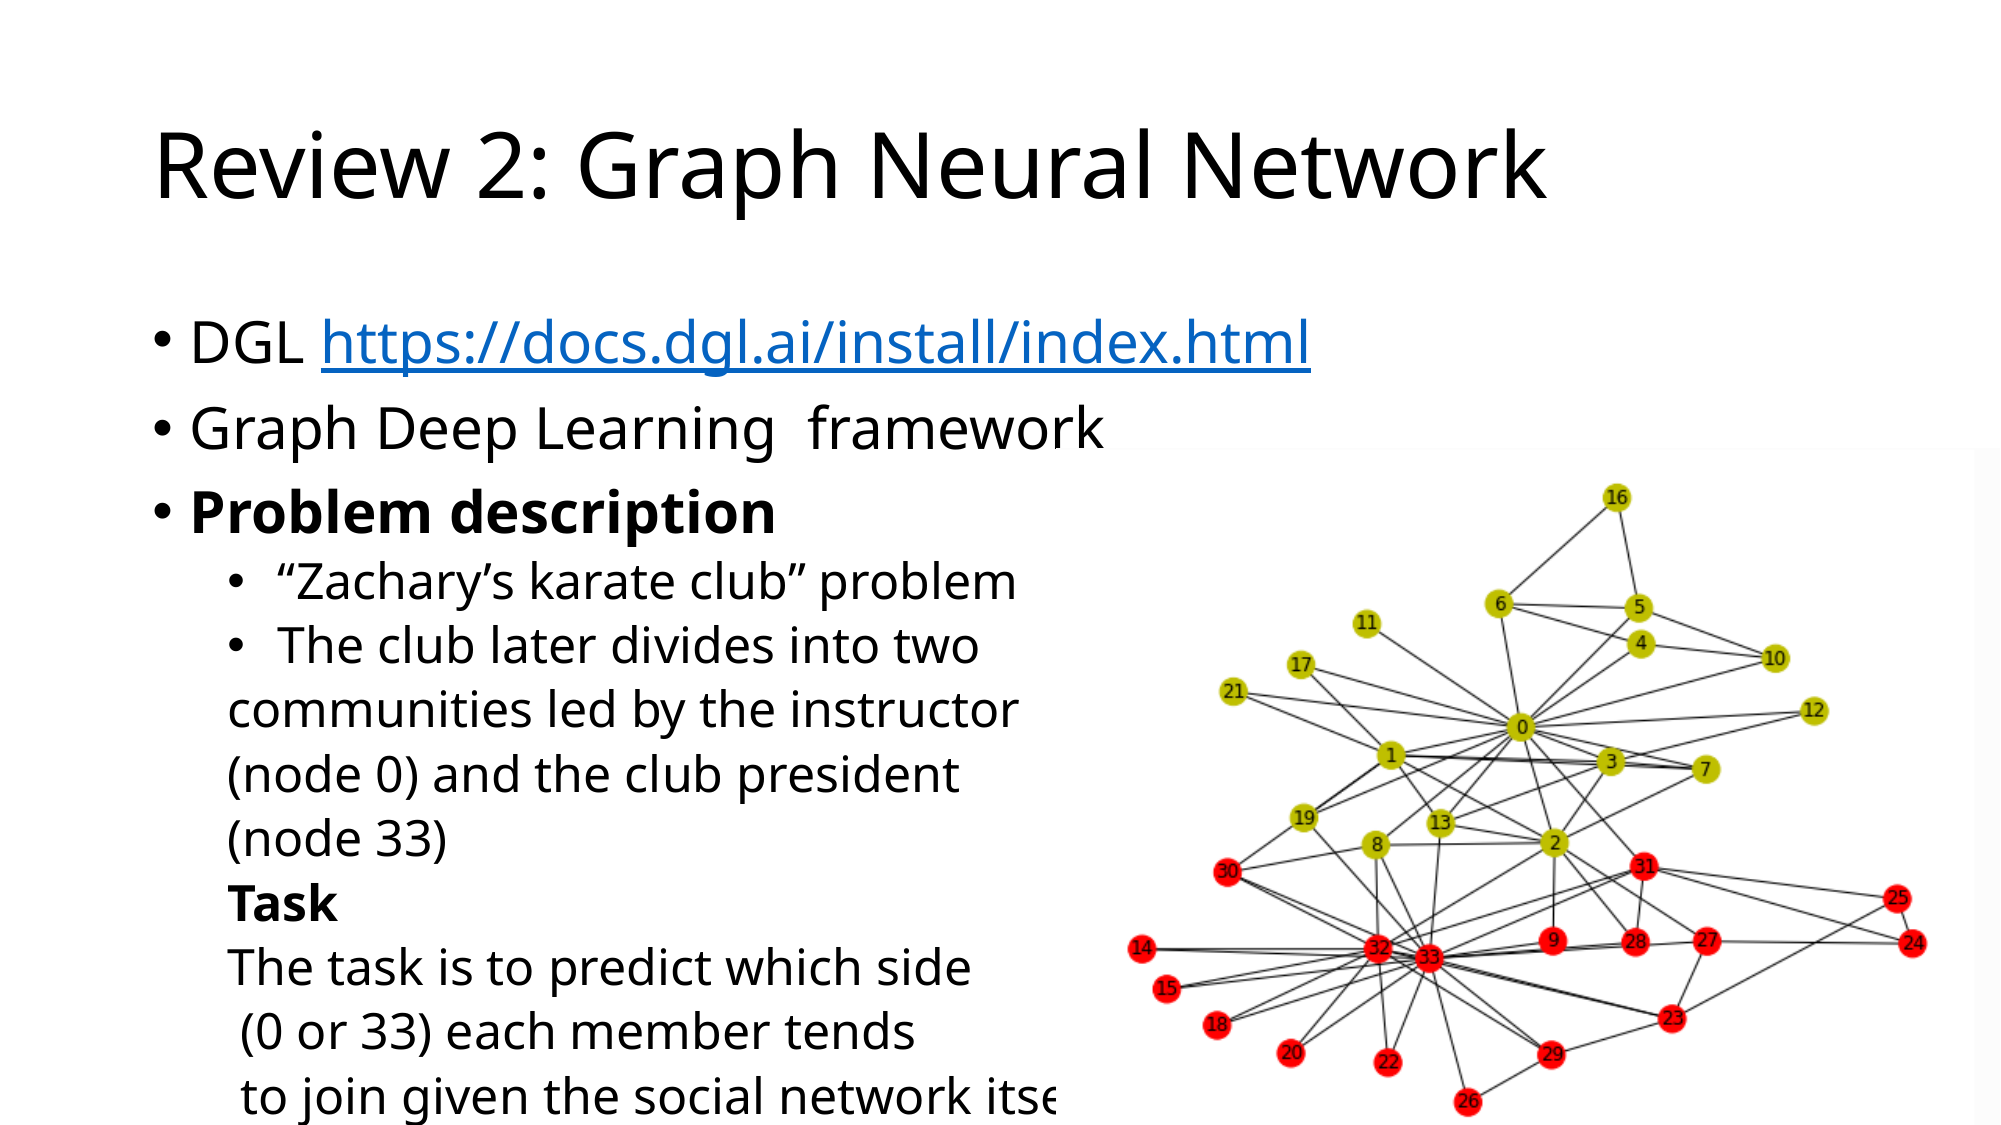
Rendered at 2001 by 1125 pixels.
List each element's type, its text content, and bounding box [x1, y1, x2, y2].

picture [1056, 448, 2000, 1125]
list DGL https://docs.dgl.ai/install/index.html Graph Deep Learning framework Problem description “Zachary’s karate club” problem The club later divides into two communities led by the instructor (node 0) and the club president (node 33) Task The task is to predict which side (0 or 33) each member tends to join given the social network itself [137, 299, 1863, 1125]
title Review 2: Graph Neural Network [137, 59, 1863, 278]
